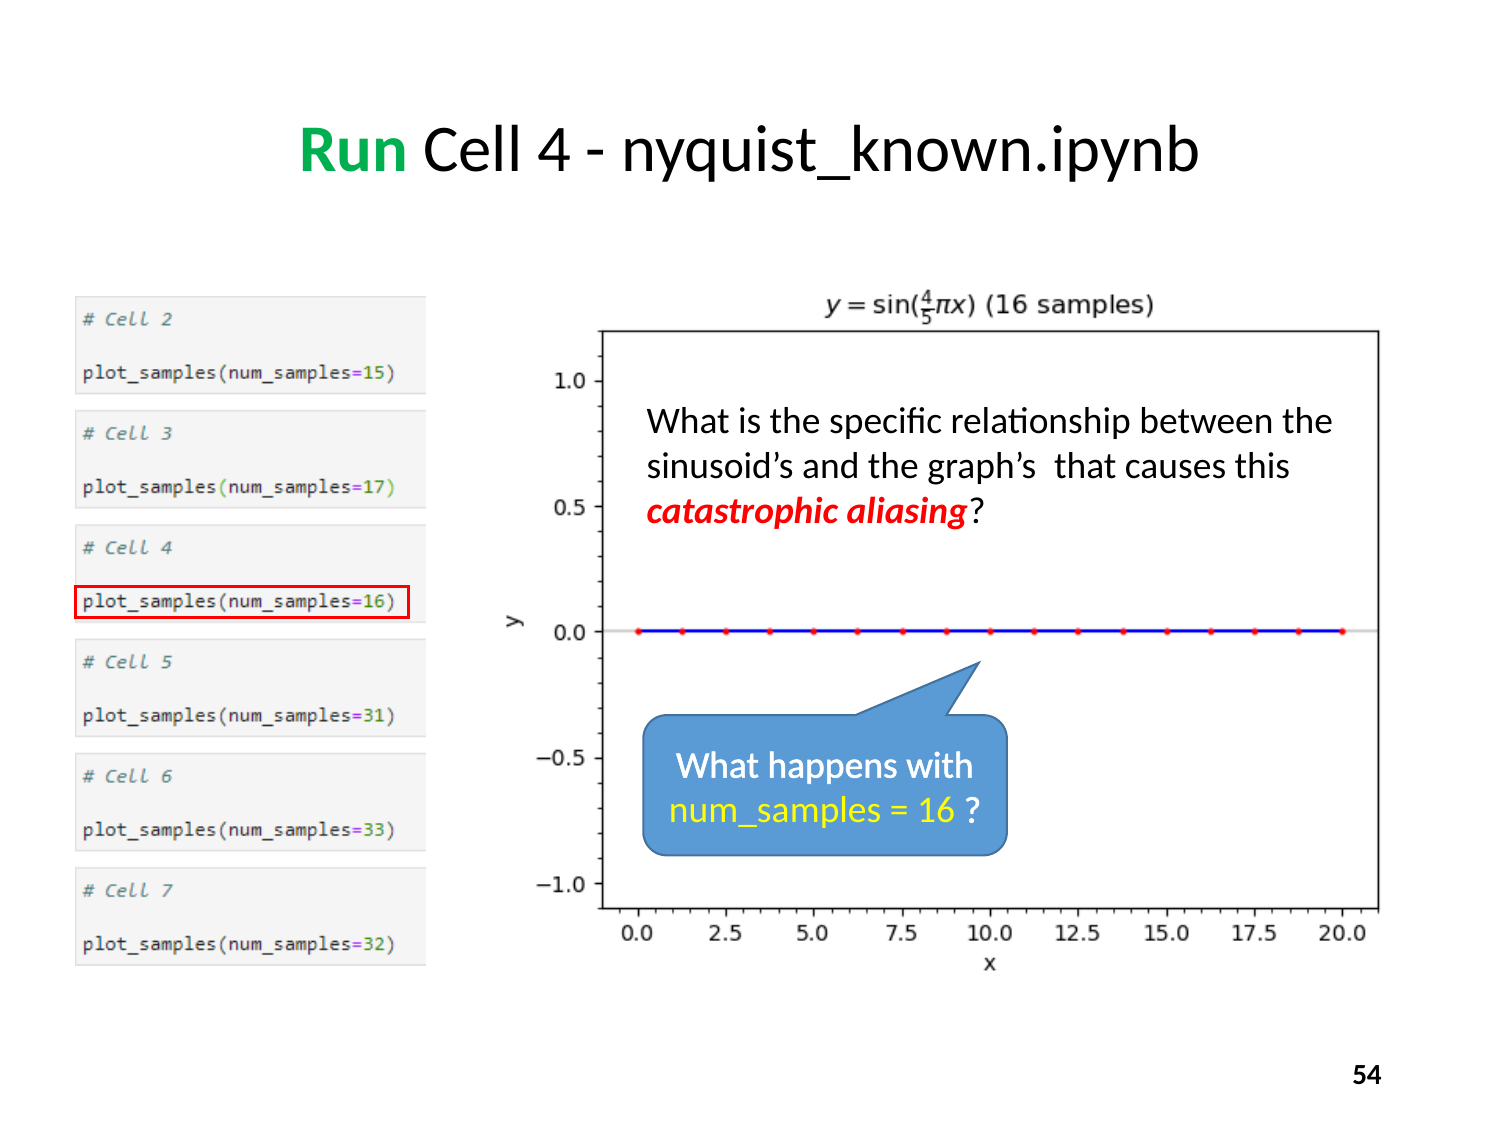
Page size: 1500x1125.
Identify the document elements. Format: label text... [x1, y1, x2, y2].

picture [75, 296, 426, 966]
title Run Cell 4 - nyquist_known.ipynb [103, 59, 1397, 241]
slide_number 54 [1059, 1042, 1397, 1103]
picture [477, 240, 1478, 991]
